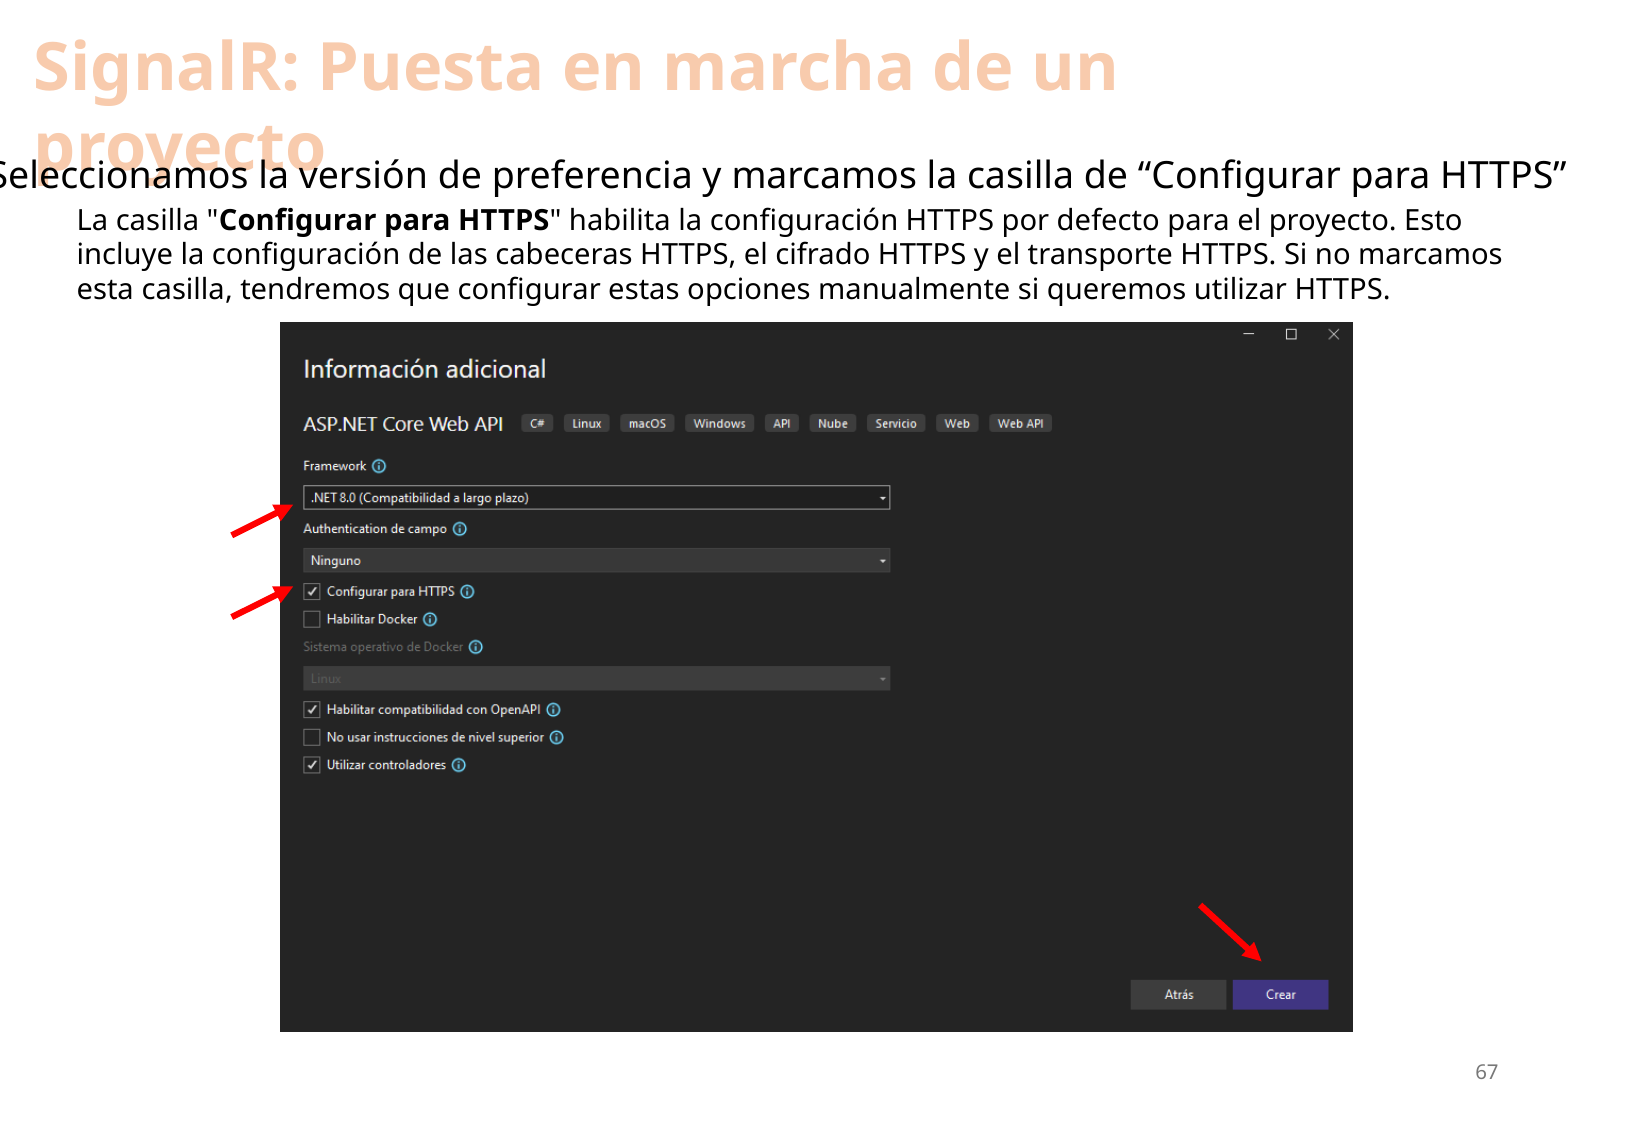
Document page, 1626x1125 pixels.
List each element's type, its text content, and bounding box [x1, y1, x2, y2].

text_box SignalR: Puesta en marcha de un proyecto [19, 16, 1347, 144]
text_box 3. Seleccionamos la versión de preferencia y marcamos la casilla de “Configurar para HTTPS” [0, 144, 1584, 204]
text_box La casilla "Configurar para HTTPS" habilita la configuración HTTPS por defecto para el proyecto. Esto incluye la configuración de las cabeceras HTTPS, el cifrado HTTPS y el transporte HTTPS. Si no marcamos esta casilla, tendremos que configurar estas opciones manualmente si queremos utilizar HTTPS. [61, 163, 1569, 314]
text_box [231, 585, 294, 618]
picture [279, 322, 1354, 1033]
slide_number 67 [1147, 1042, 1514, 1103]
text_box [1199, 904, 1263, 962]
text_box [231, 504, 294, 536]
